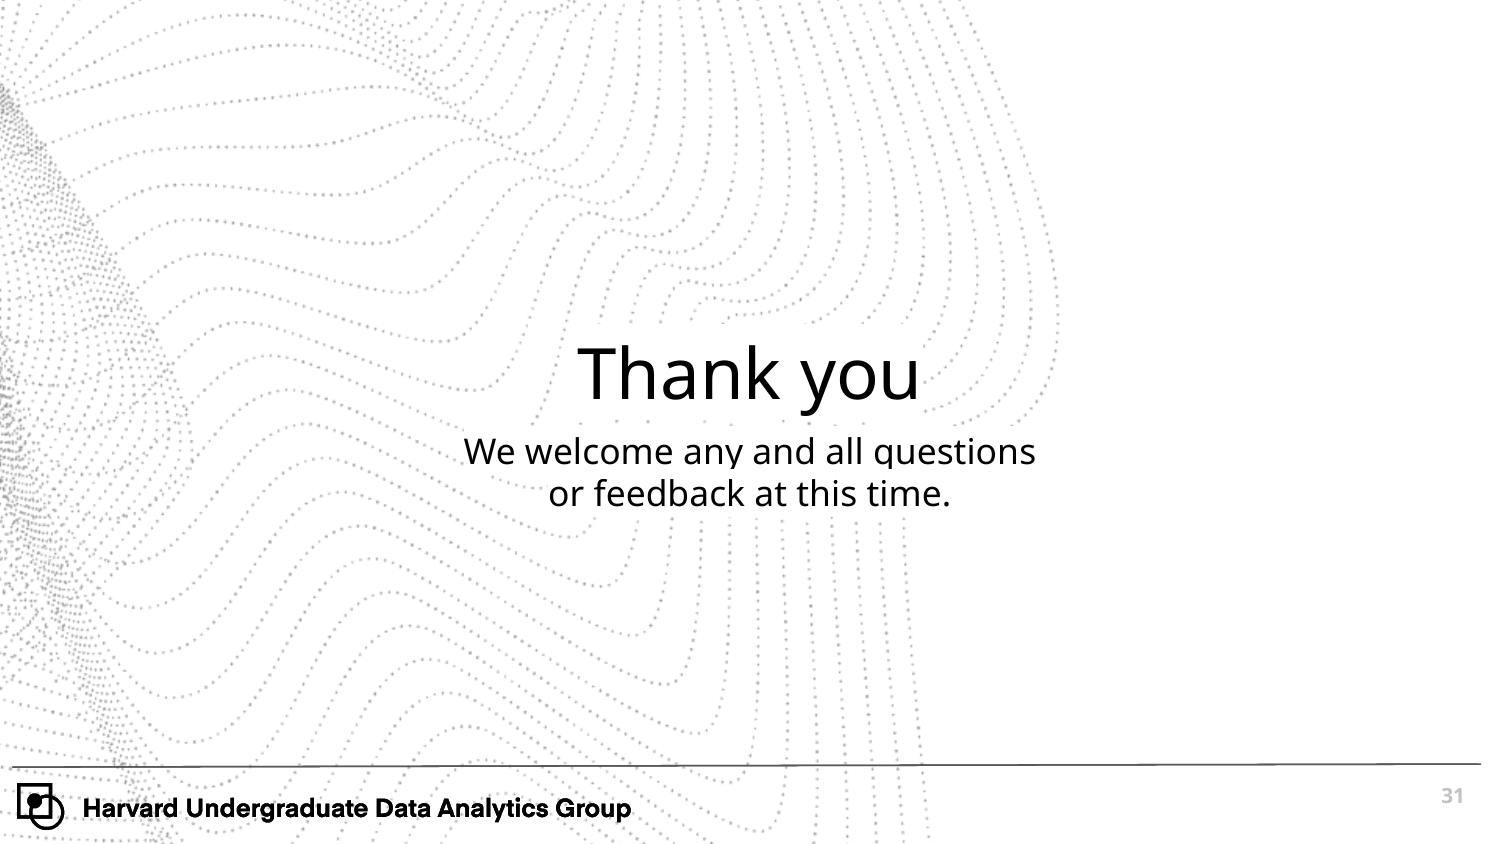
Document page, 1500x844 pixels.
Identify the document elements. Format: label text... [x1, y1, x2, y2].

slide_number ‹#› [1389, 764, 1480, 830]
picture [17, 783, 635, 830]
